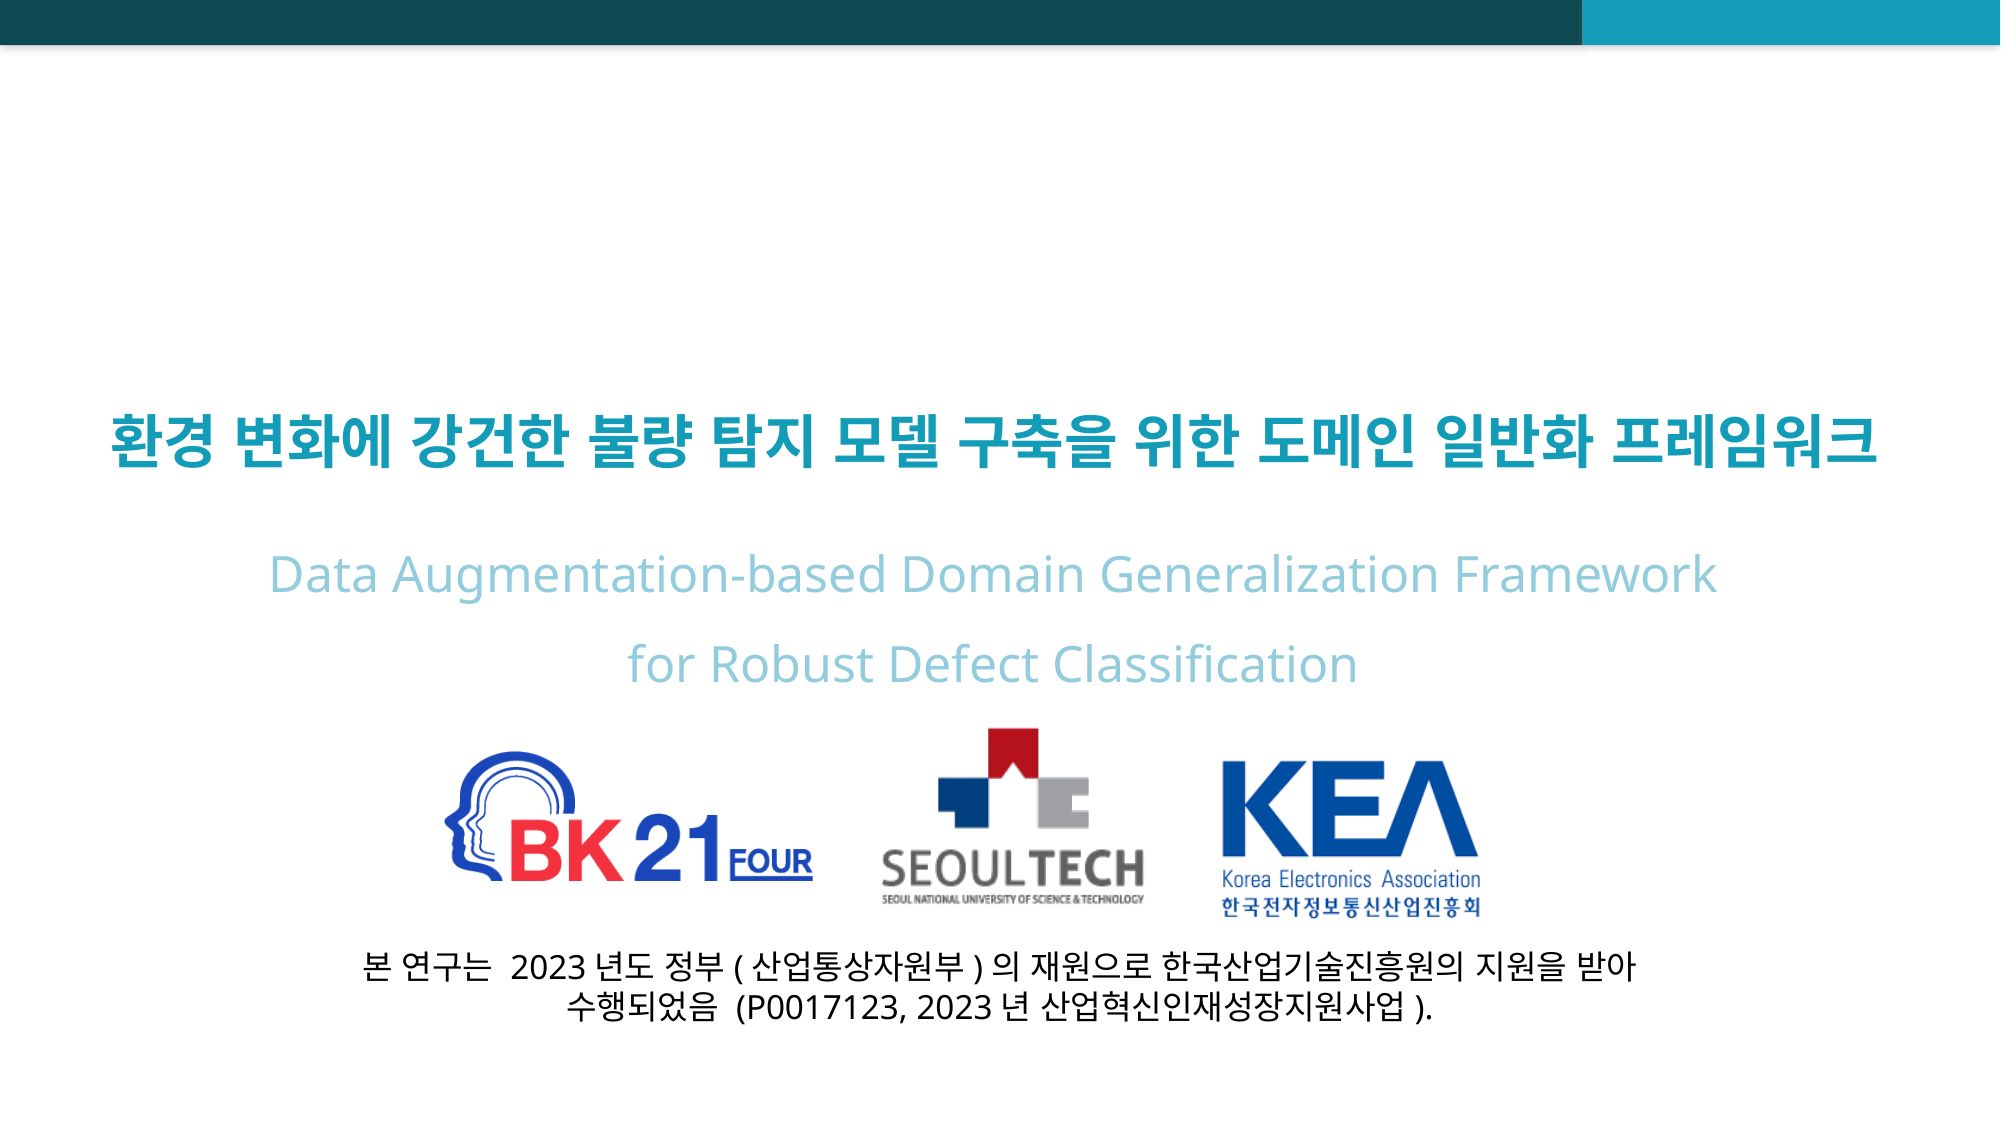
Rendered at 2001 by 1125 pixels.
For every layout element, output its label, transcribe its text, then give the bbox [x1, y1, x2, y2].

picture [1214, 757, 1482, 920]
text_box 본 연구는 2023년도 정부(산업통상자원부)의 재원으로 한국산업기술진흥원의 지원을 받아 수행되었음 (P0017123, 2023년 산업혁신인재성장지원사업). [282, 939, 1718, 1034]
title 환경 변화에 강건한 불량 탐지 모델 구축을 위한 도메인 일반화 프레임워크 Data Augmentation-based Domain Generalization Framework for Robust Defect Classification [19, 362, 1969, 646]
picture [881, 725, 1146, 906]
picture [444, 751, 814, 881]
